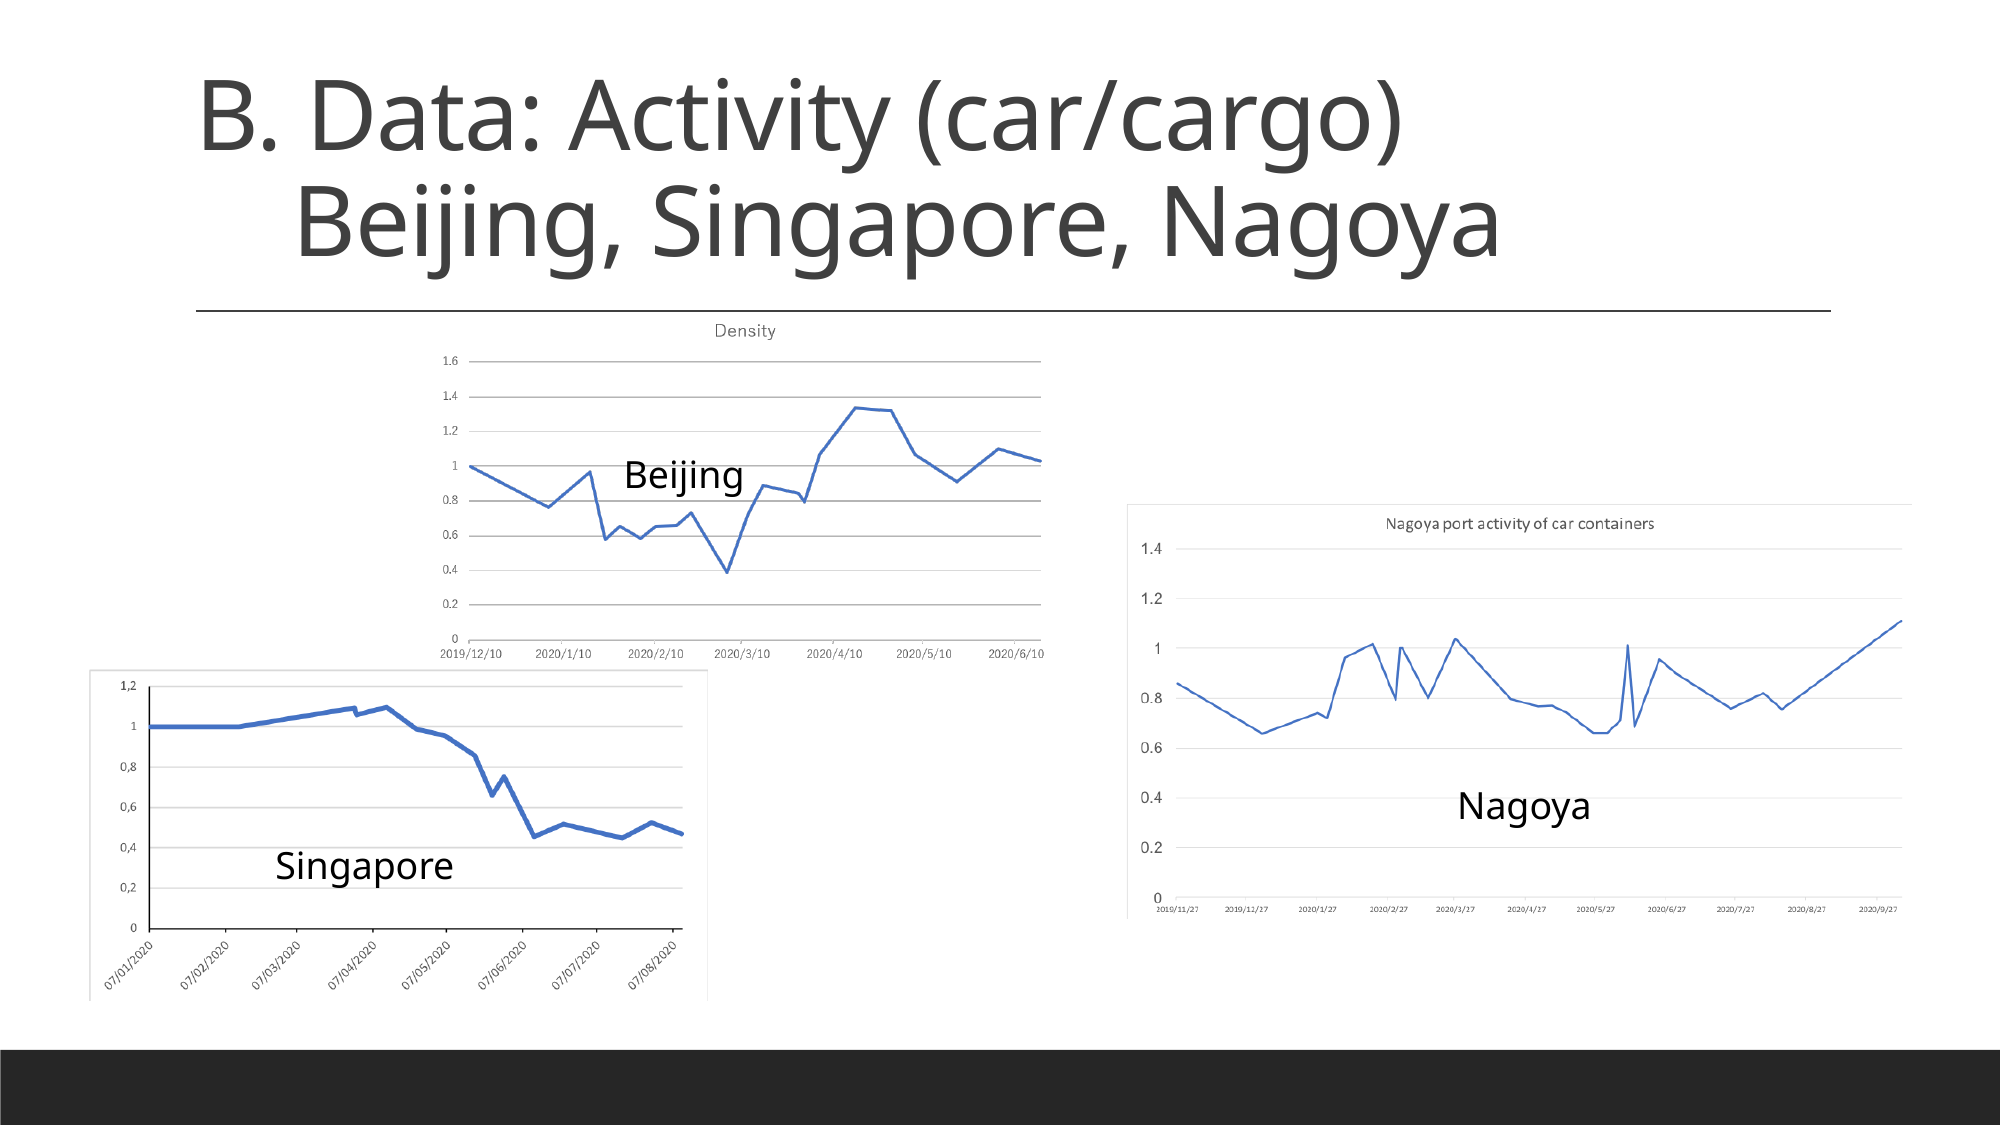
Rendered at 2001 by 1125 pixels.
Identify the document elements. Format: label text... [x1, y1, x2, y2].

picture [87, 306, 1055, 1001]
title B. Data: Activity (car/cargo) Beijing, Singapore, Nagoya [180, 47, 1830, 285]
picture [1126, 503, 1913, 920]
